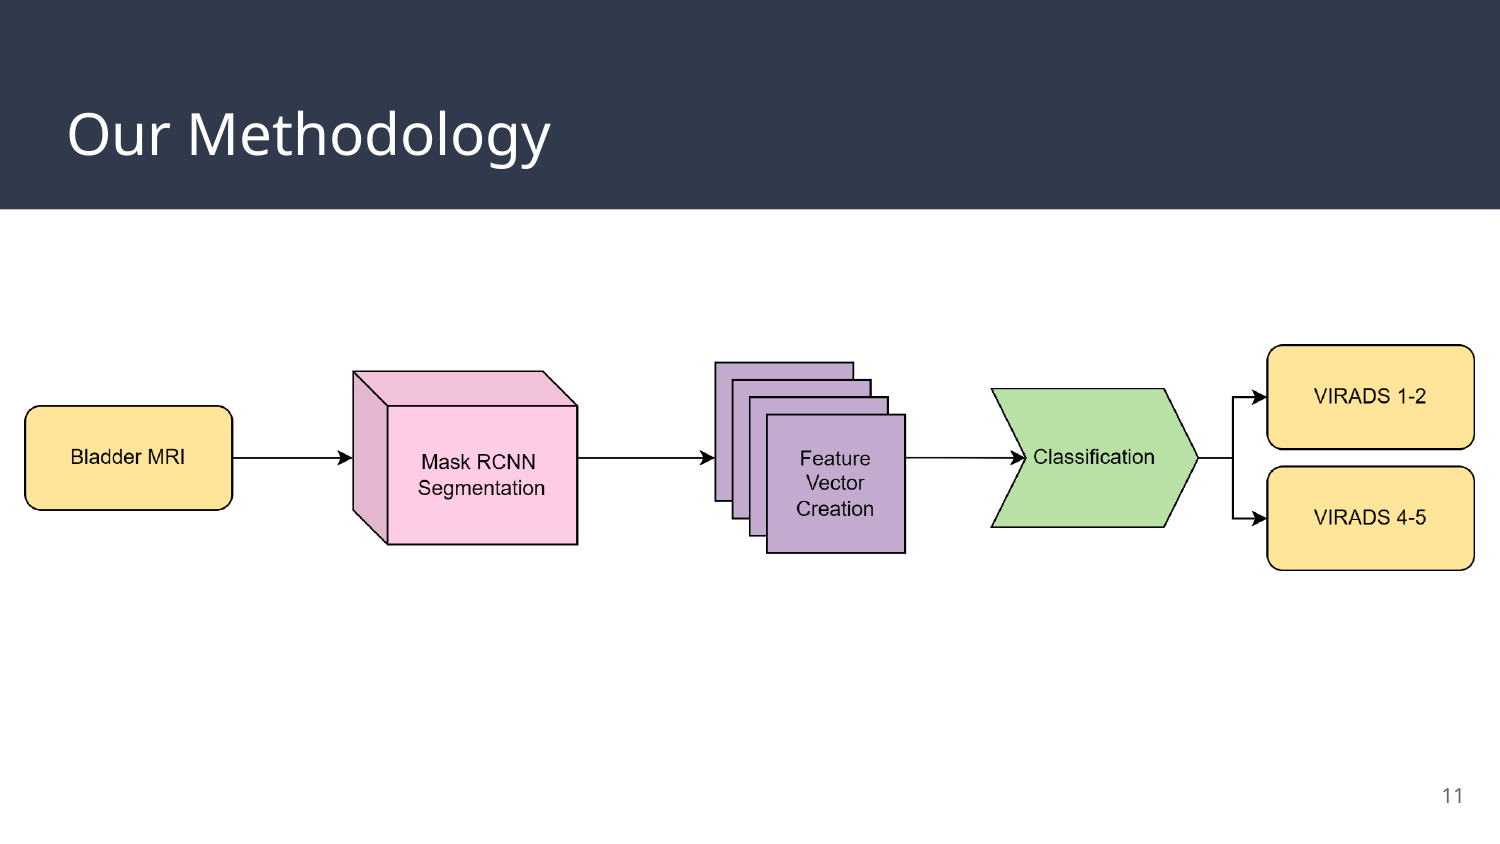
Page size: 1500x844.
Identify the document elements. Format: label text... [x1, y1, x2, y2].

picture [24, 344, 1476, 571]
slide_number ‹#› [1389, 764, 1480, 830]
title Our Methodology [51, 82, 1449, 185]
